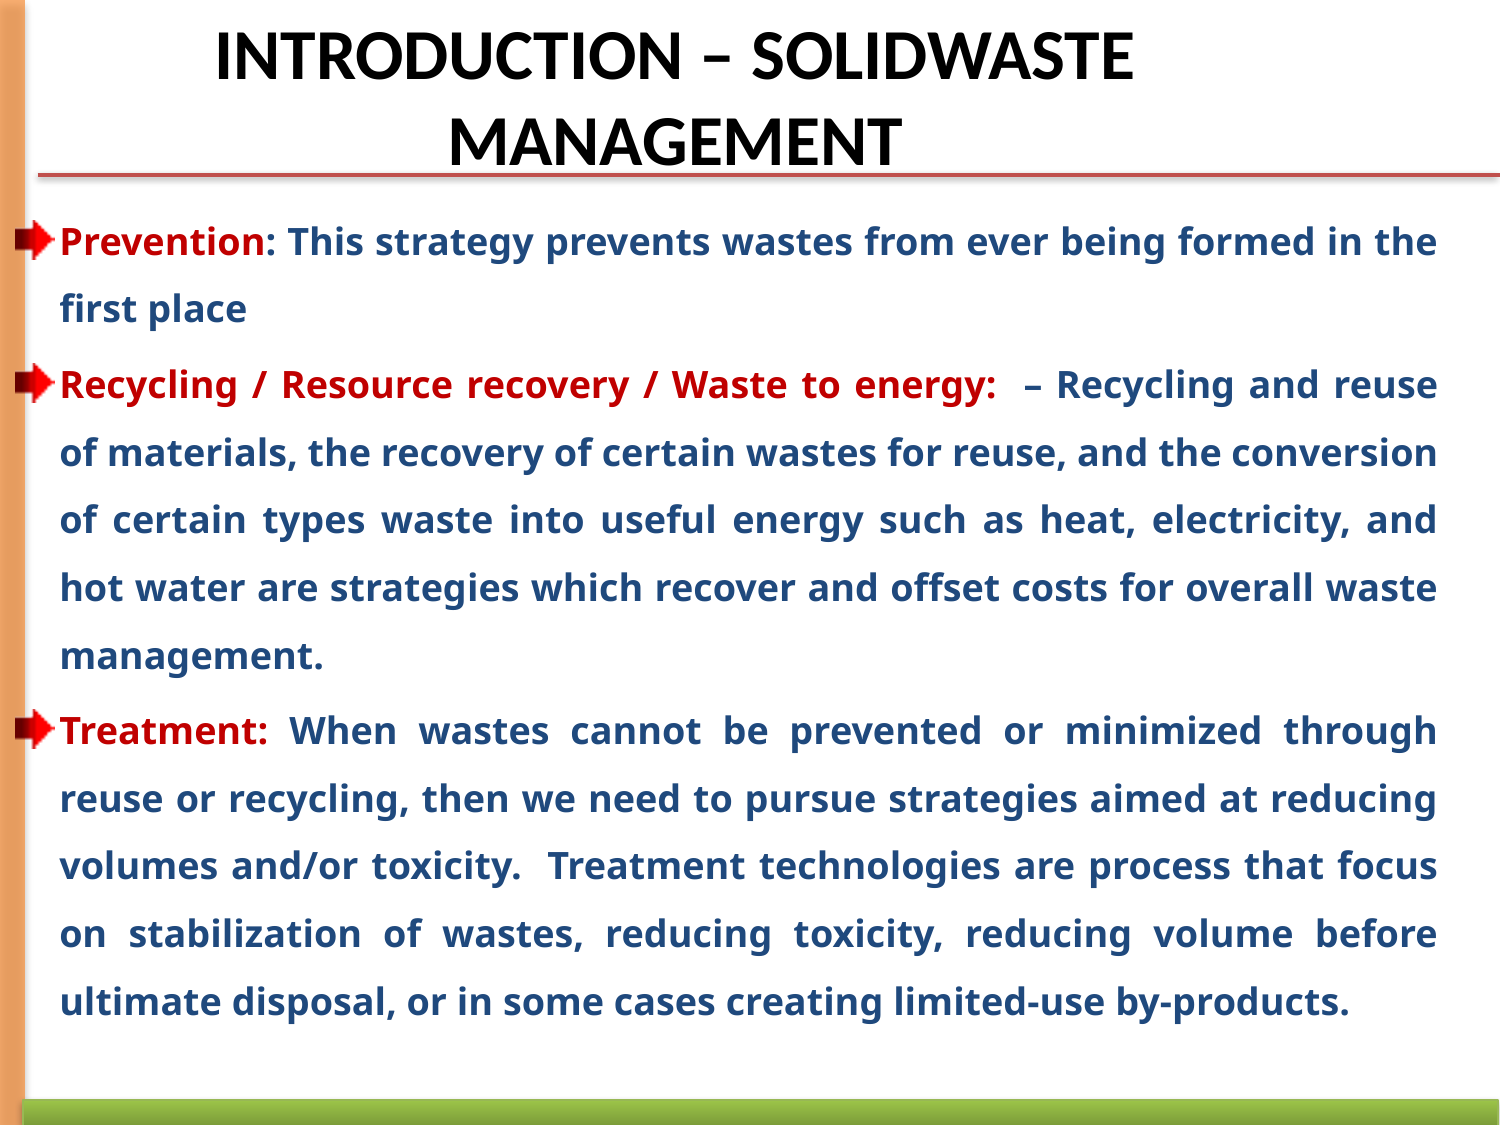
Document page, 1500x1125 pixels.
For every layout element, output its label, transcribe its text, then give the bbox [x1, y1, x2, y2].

list Prevention: This strategy prevents wastes from ever being formed in the first place Recycling / Resource recovery / Waste to energy: – Recycling and reuse of materials, the recovery of certain wastes for reuse, and the conversion of certain types waste into useful energy such as heat, electricity, and hot water are strategies which recover and offset costs for overall waste management. Treatment: When wastes cannot be prevented or minimized through reuse or recycling, then we need to pursue strategies aimed at reducing volumes and/or toxicity. Treatment technologies are process that focus on stabilization of wastes, reducing toxicity, reducing volume before ultimate disposal, or in some cases creating limited-use by-products. [0, 187, 1454, 1055]
picture [15, 363, 55, 403]
picture [15, 220, 55, 260]
title INTRODUCTION – SOLIDWASTE MANAGEMENT [0, 0, 1350, 187]
picture [15, 709, 55, 749]
